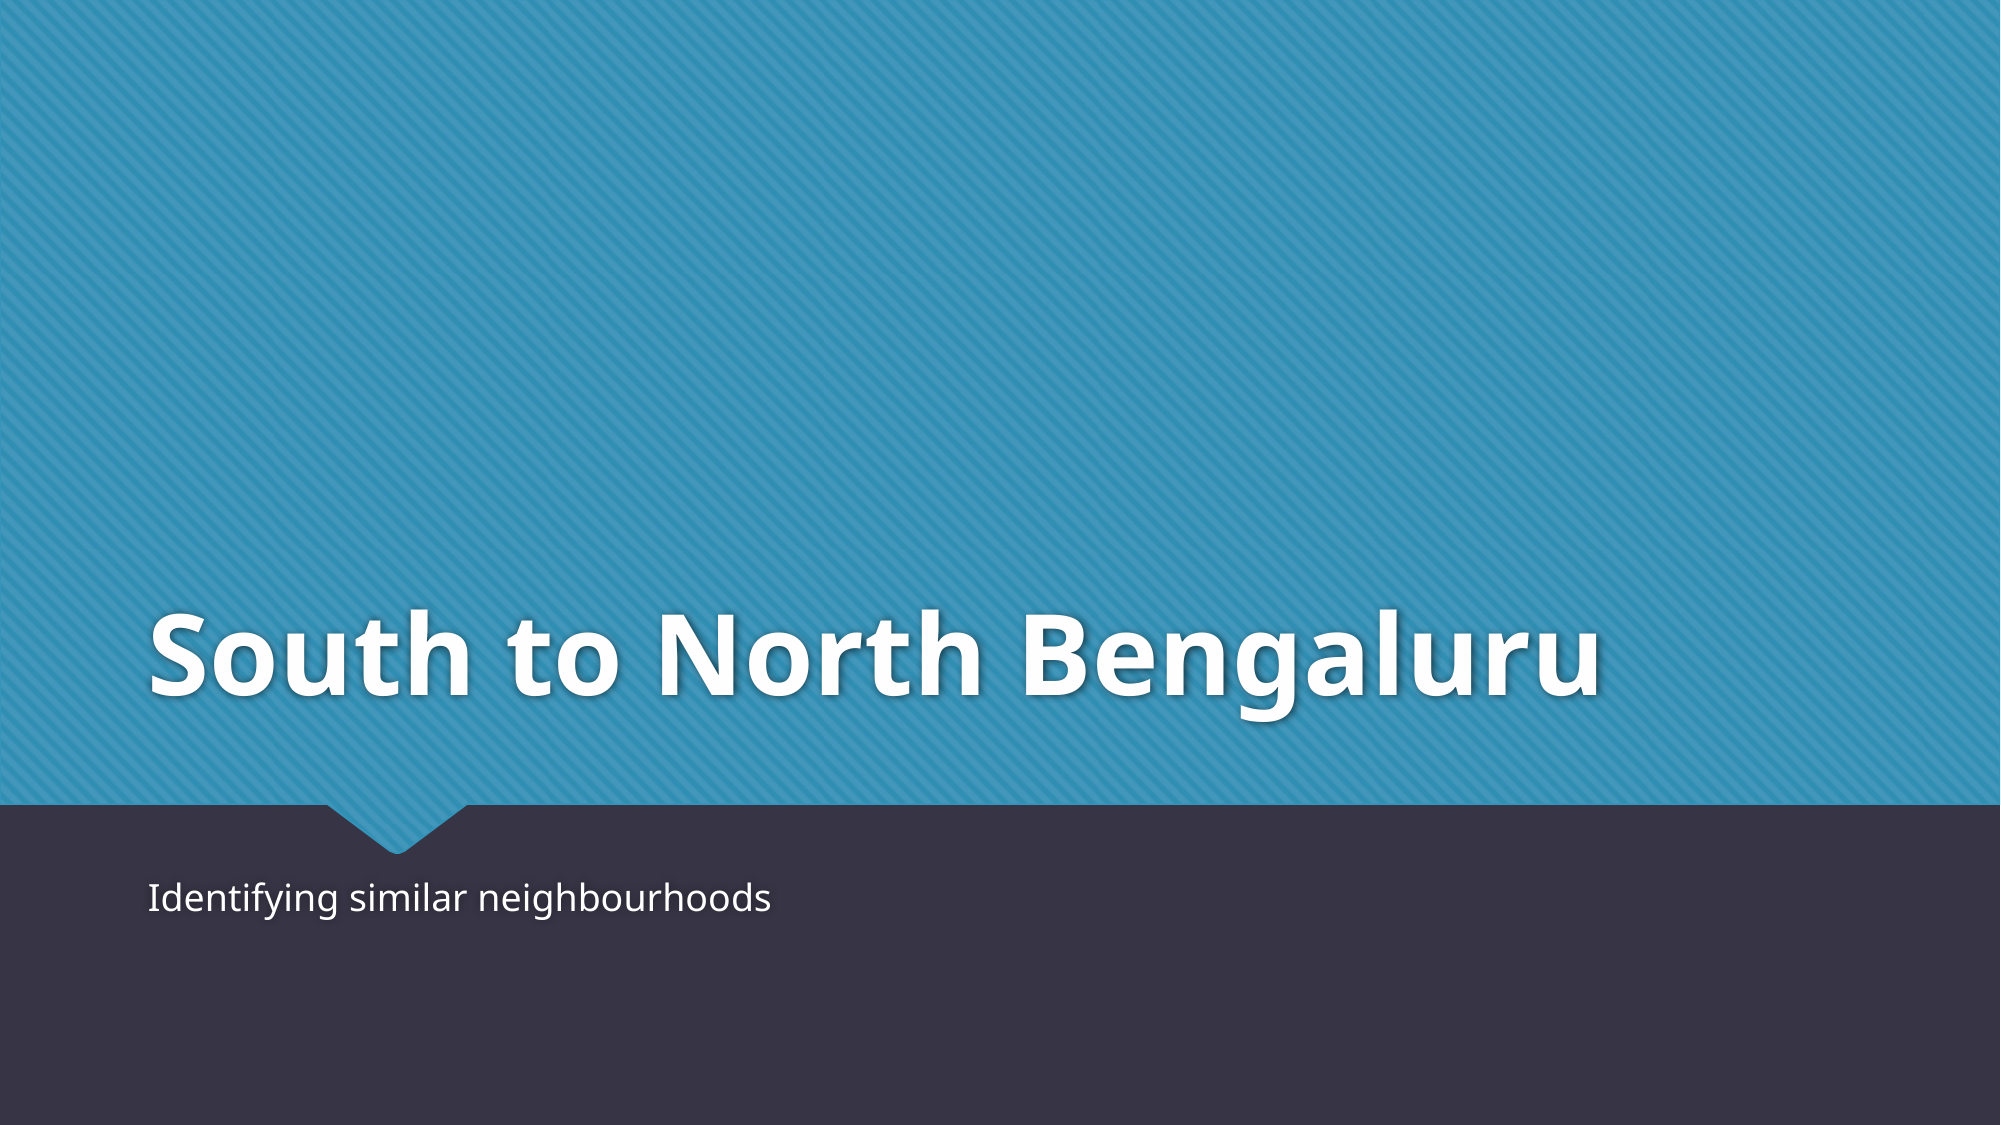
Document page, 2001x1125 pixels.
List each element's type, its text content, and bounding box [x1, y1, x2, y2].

subtitle Identifying similar neighbourhoods [132, 866, 1868, 938]
title South to North Bengaluru [132, 237, 1868, 726]
